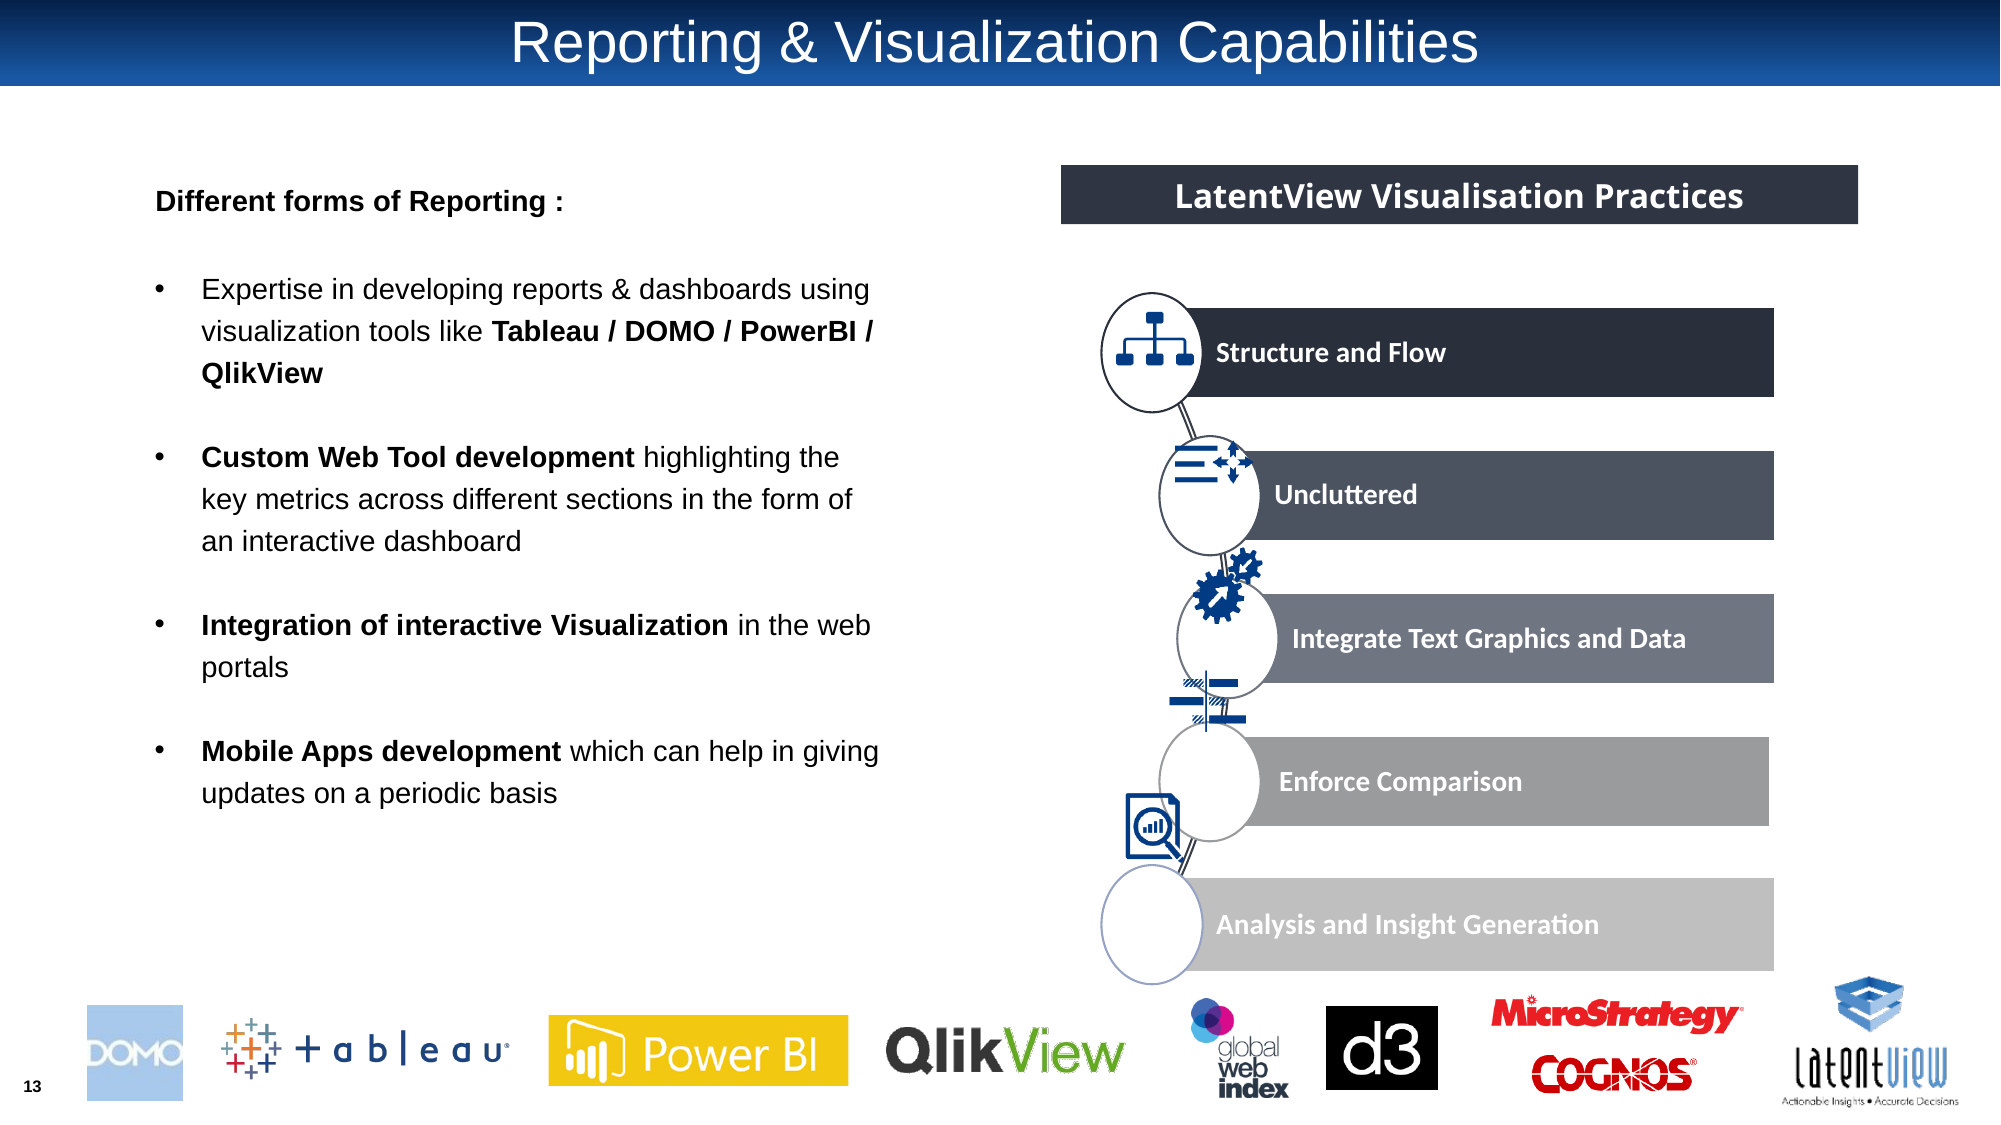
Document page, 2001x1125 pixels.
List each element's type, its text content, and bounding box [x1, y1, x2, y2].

picture [198, 1012, 530, 1083]
text_box Different forms of Reporting : [140, 167, 580, 225]
text_box LatentView Visualisation Practices [1061, 165, 1859, 225]
title Reporting & Visualization Capabilities [98, 9, 1894, 77]
text_box Expertise in developing reports & dashboards using visualization tools like Tableau / DOMO / PowerBI / QlikView Custom Web Tool development highlighting the key metrics across different sections in the form of an interactive dashboard Integration of interactive Visualization in the web portals Mobile Apps development which can help in giving updates on a periodic basis [139, 221, 907, 817]
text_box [1090, 257, 1784, 905]
picture [548, 1015, 849, 1086]
picture [875, 1012, 1146, 1084]
picture [1754, 959, 1988, 1125]
picture [1116, 789, 1193, 866]
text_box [1491, 993, 1744, 1098]
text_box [1191, 997, 1438, 1098]
picture [87, 1005, 183, 1101]
